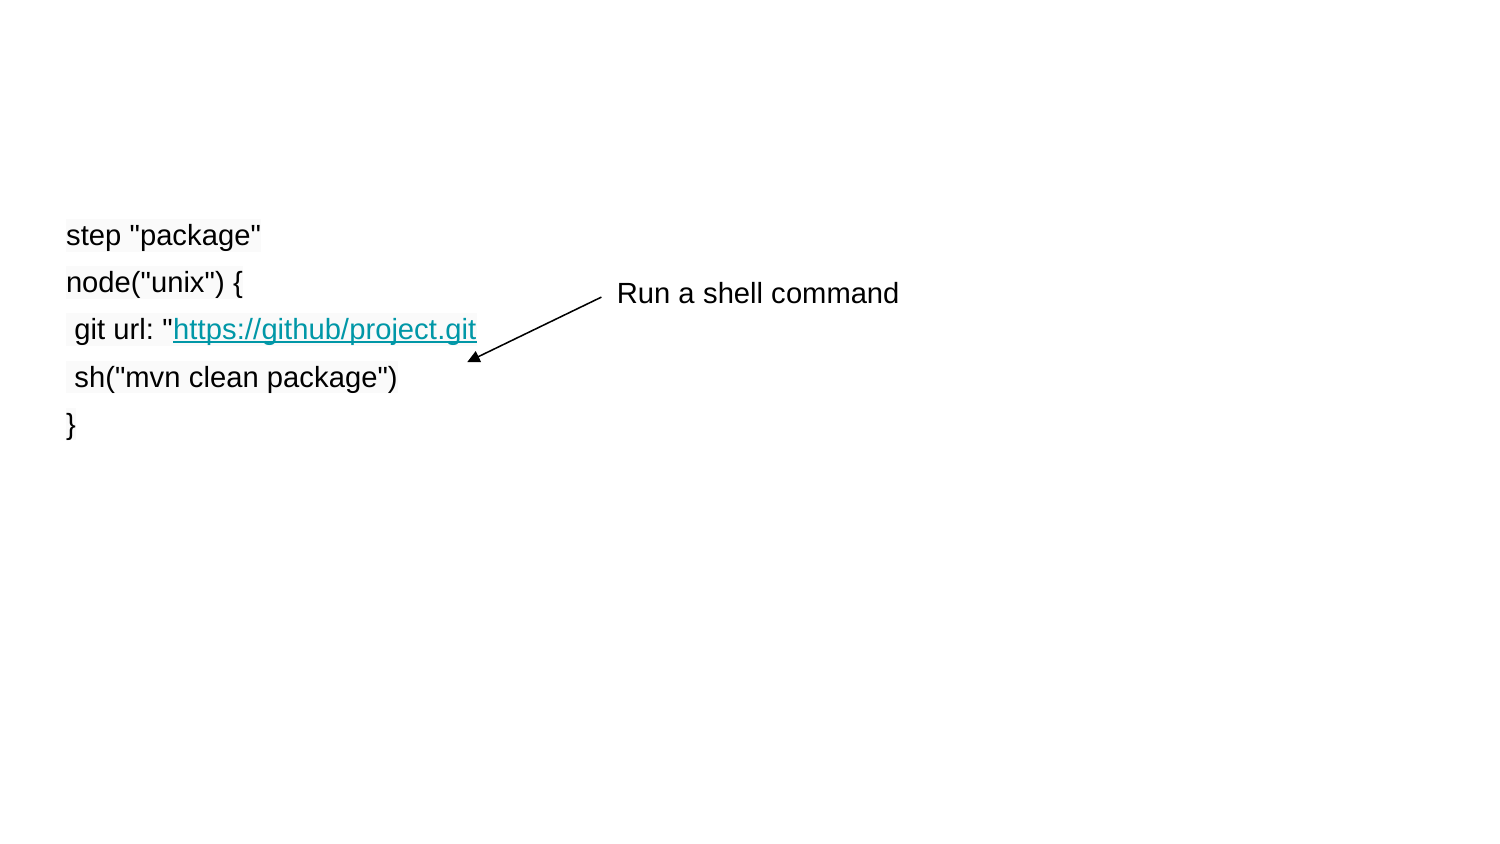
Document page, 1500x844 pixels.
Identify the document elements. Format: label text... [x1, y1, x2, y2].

text_box Run a shell command [602, 266, 915, 317]
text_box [467, 296, 602, 363]
list step "package" node("unix") { git url: "https://github/project.git sh("mvn clean package") } [51, 189, 1449, 750]
